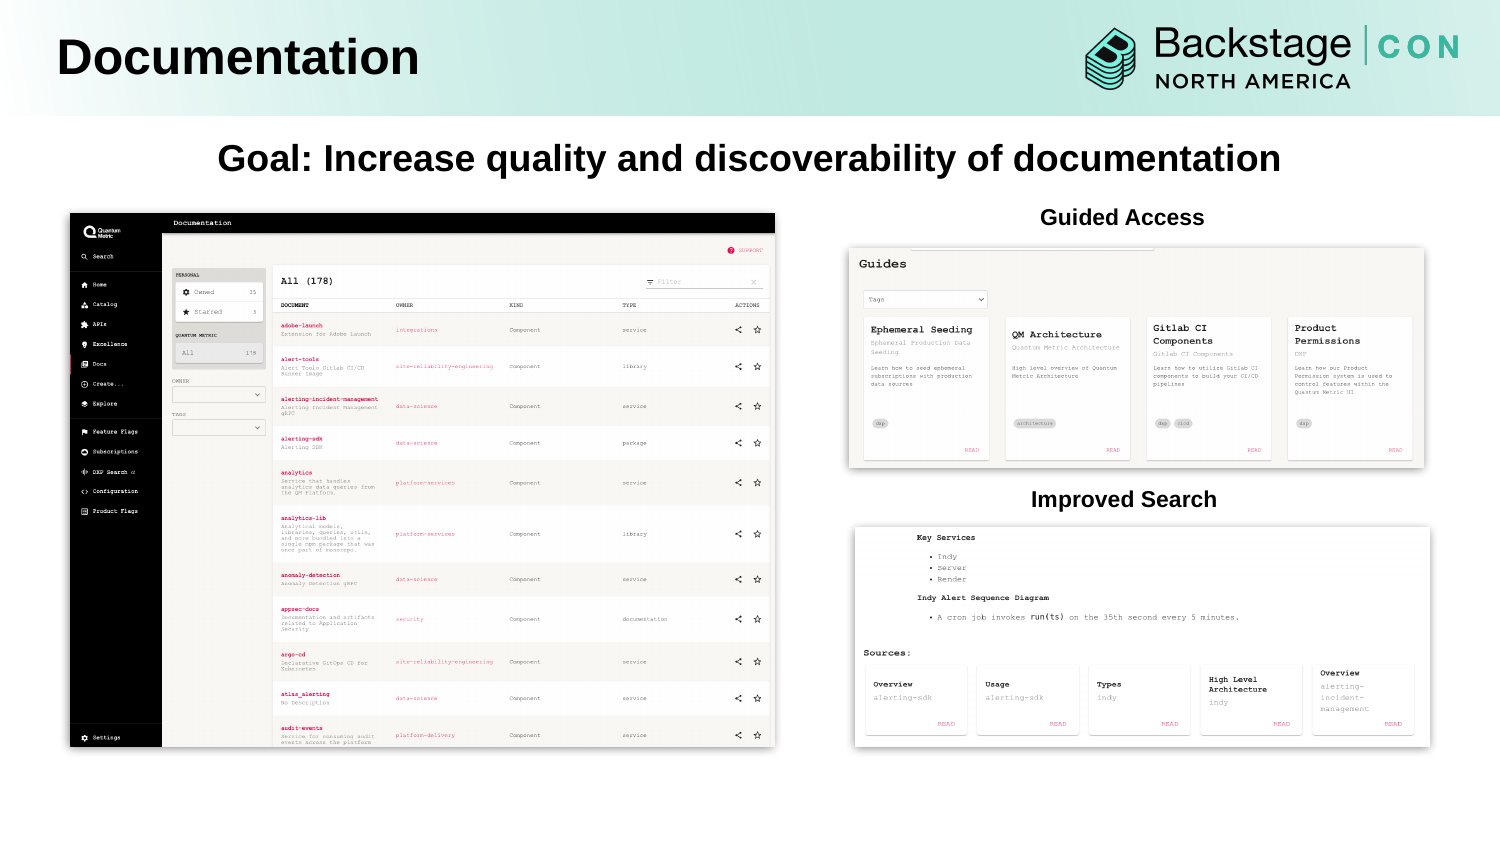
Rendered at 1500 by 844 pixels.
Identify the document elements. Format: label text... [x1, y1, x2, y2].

picture [855, 527, 1430, 747]
picture [849, 248, 1425, 468]
text_box Documentation [45, 0, 1340, 141]
text_box Improved Search [1015, 476, 1239, 525]
text_box [780, 241, 1325, 342]
text_box Goal: Increase quality and discoverability of documentation [99, 77, 1401, 241]
picture [1340, 25, 1458, 90]
picture [70, 213, 775, 747]
text_box Guided Access [1024, 193, 1230, 243]
